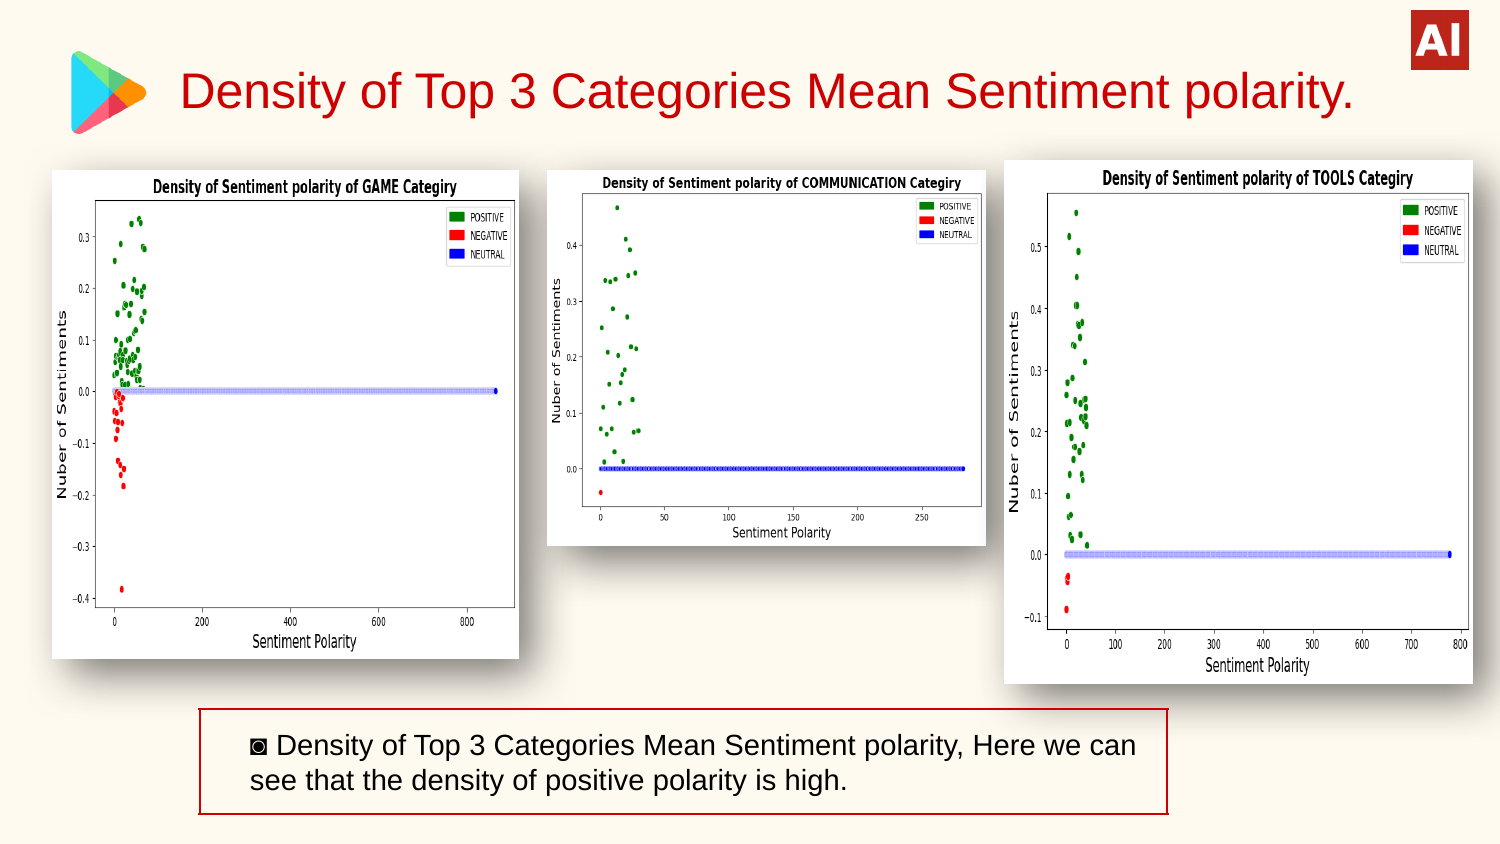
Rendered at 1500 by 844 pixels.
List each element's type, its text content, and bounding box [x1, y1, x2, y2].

text_box ◙ Density of Top 3 Categories Mean Sentiment polarity, Here we can see that the density of positive polarity is high. [235, 718, 1171, 839]
text_box [66, 51, 151, 135]
picture [547, 170, 986, 546]
picture [52, 170, 519, 659]
title Density of Top 3 Categories Mean Sentiment polarity. [164, 43, 1443, 96]
picture [1411, 10, 1469, 70]
picture [1003, 160, 1474, 684]
